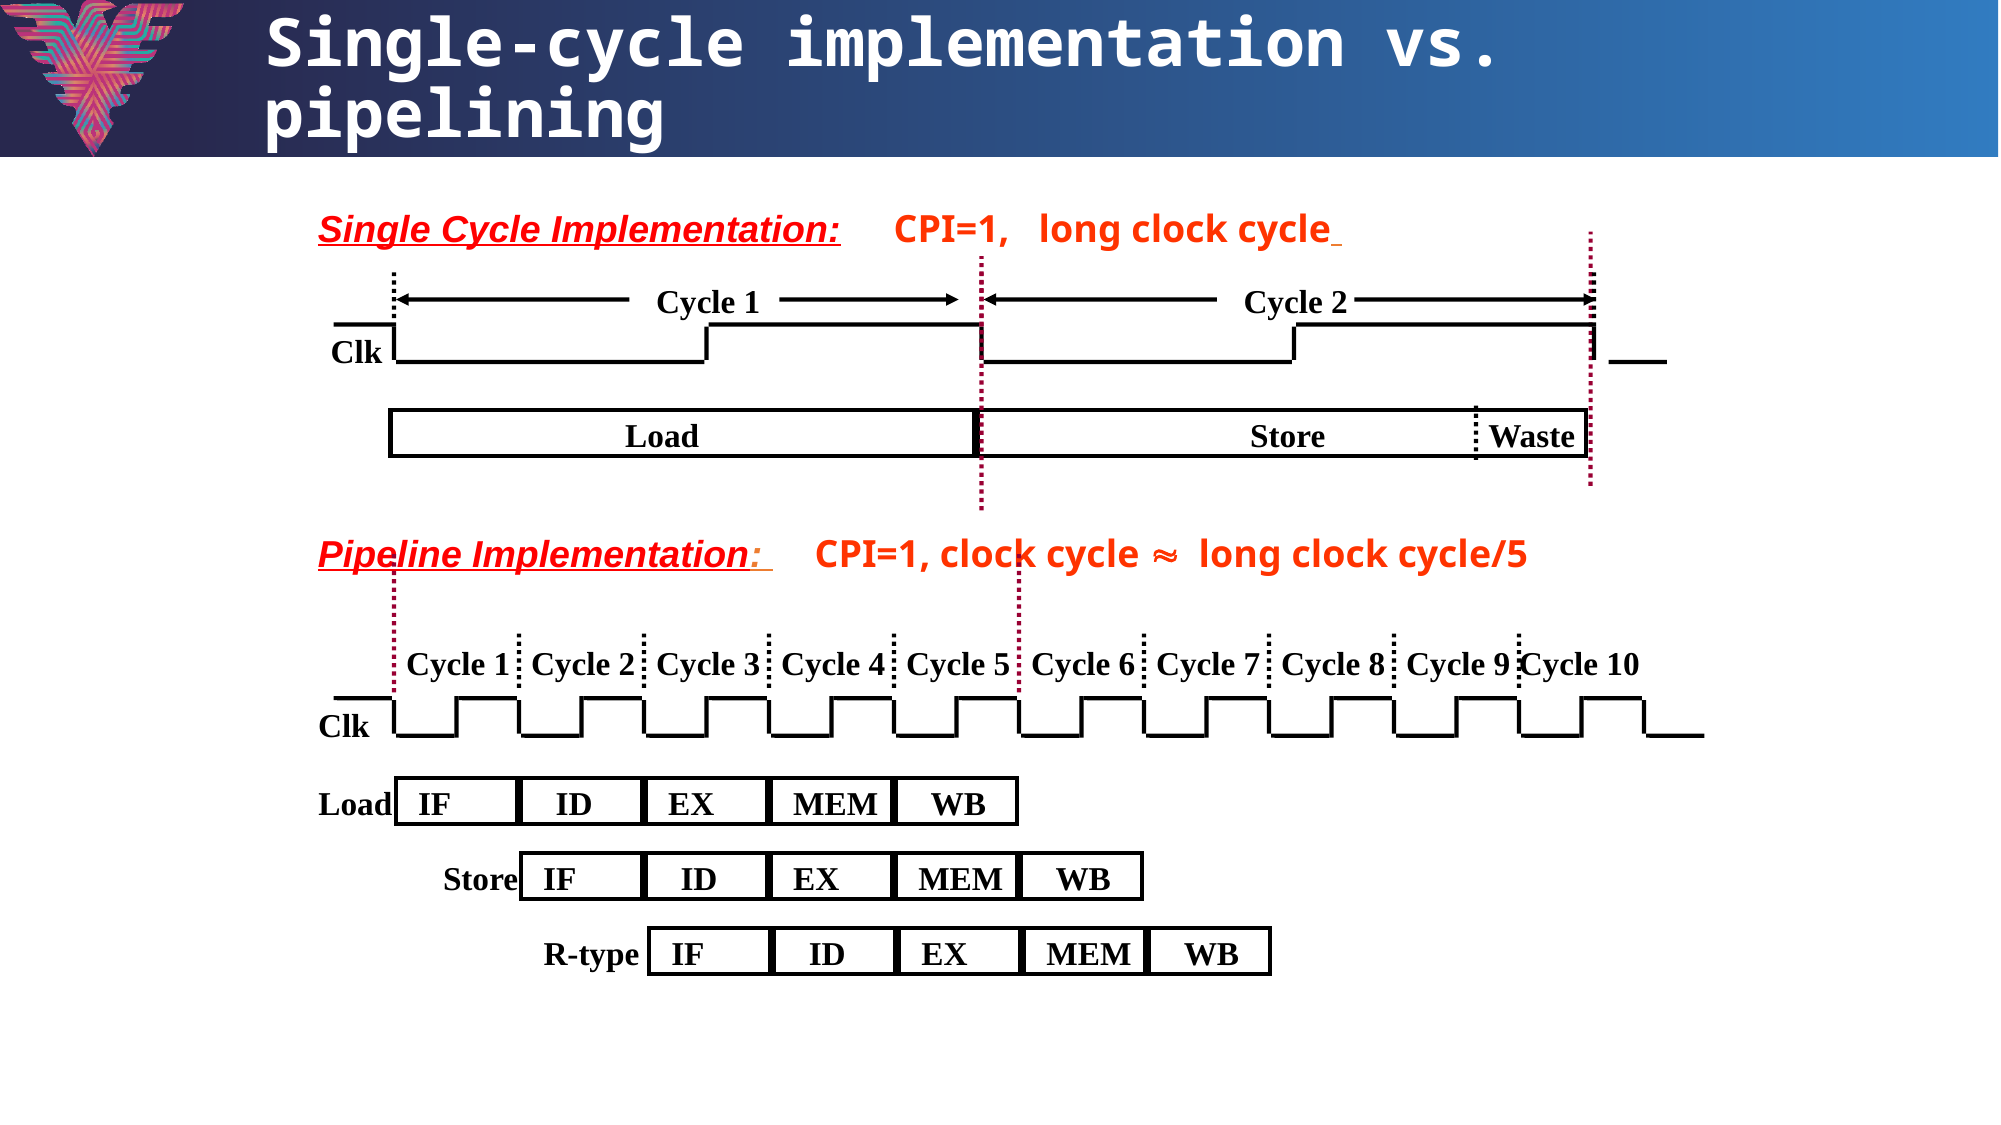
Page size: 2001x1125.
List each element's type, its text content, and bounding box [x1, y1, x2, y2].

title Single-cycle implementation vs. pipelining [249, 0, 1750, 161]
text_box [303, 550, 1705, 981]
text_box Pipeline Implementation: CPI=1, clock cycle  long clock cycle/5 [303, 522, 1704, 550]
text_box Single Cycle Implementation: CPI=1, long clock cycle [303, 197, 1404, 257]
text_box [315, 231, 1667, 511]
picture [0, 0, 189, 157]
